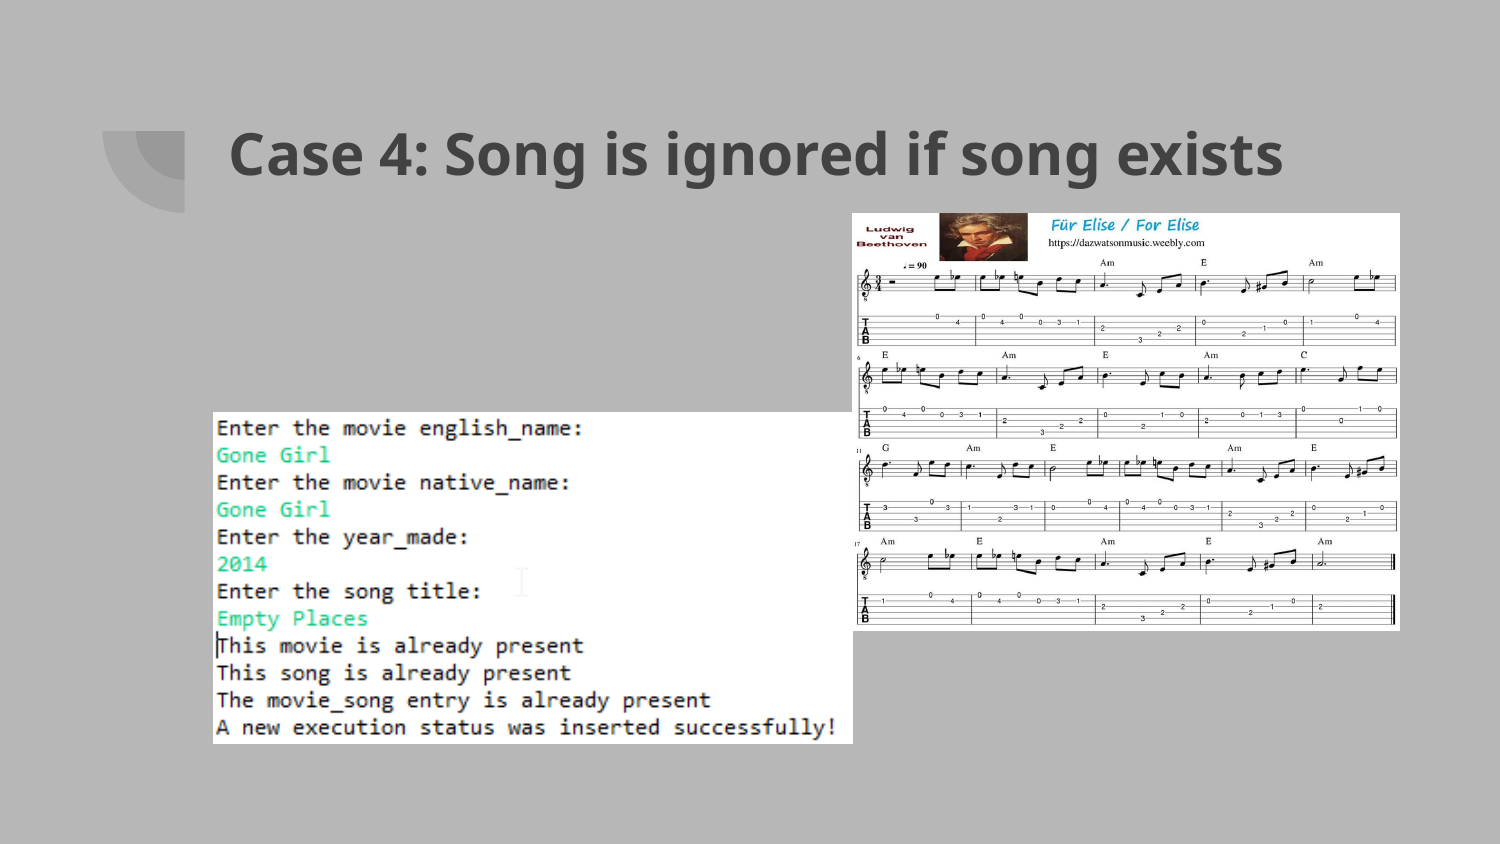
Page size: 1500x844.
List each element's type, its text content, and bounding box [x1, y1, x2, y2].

picture [213, 213, 1400, 744]
title Case 4: Song is ignored if song exists [213, 98, 1368, 263]
